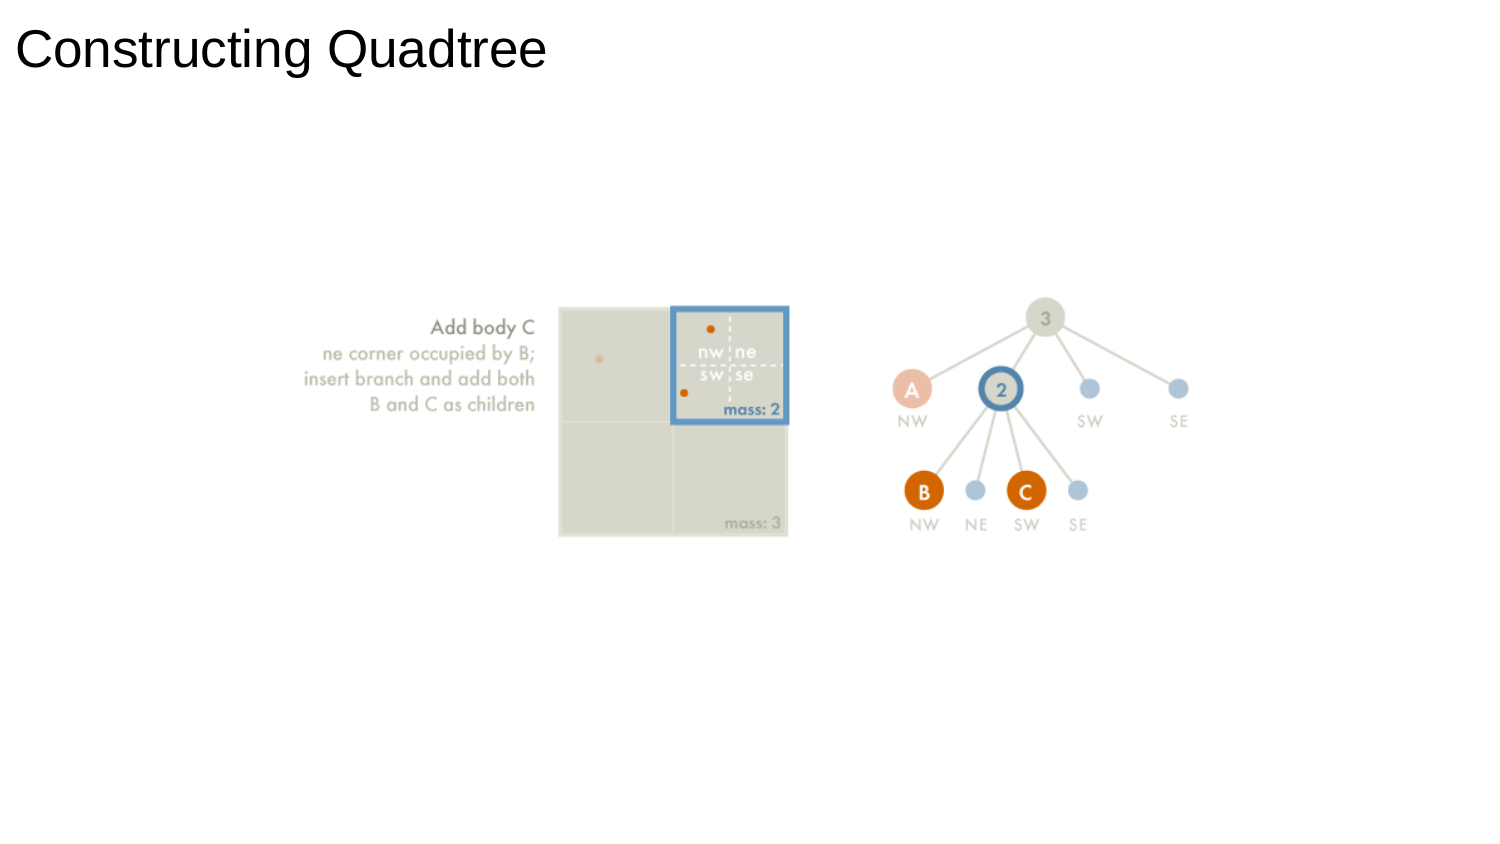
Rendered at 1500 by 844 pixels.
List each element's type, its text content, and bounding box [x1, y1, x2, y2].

picture [270, 285, 1229, 559]
title Constructing Quadtree [0, 0, 1398, 94]
